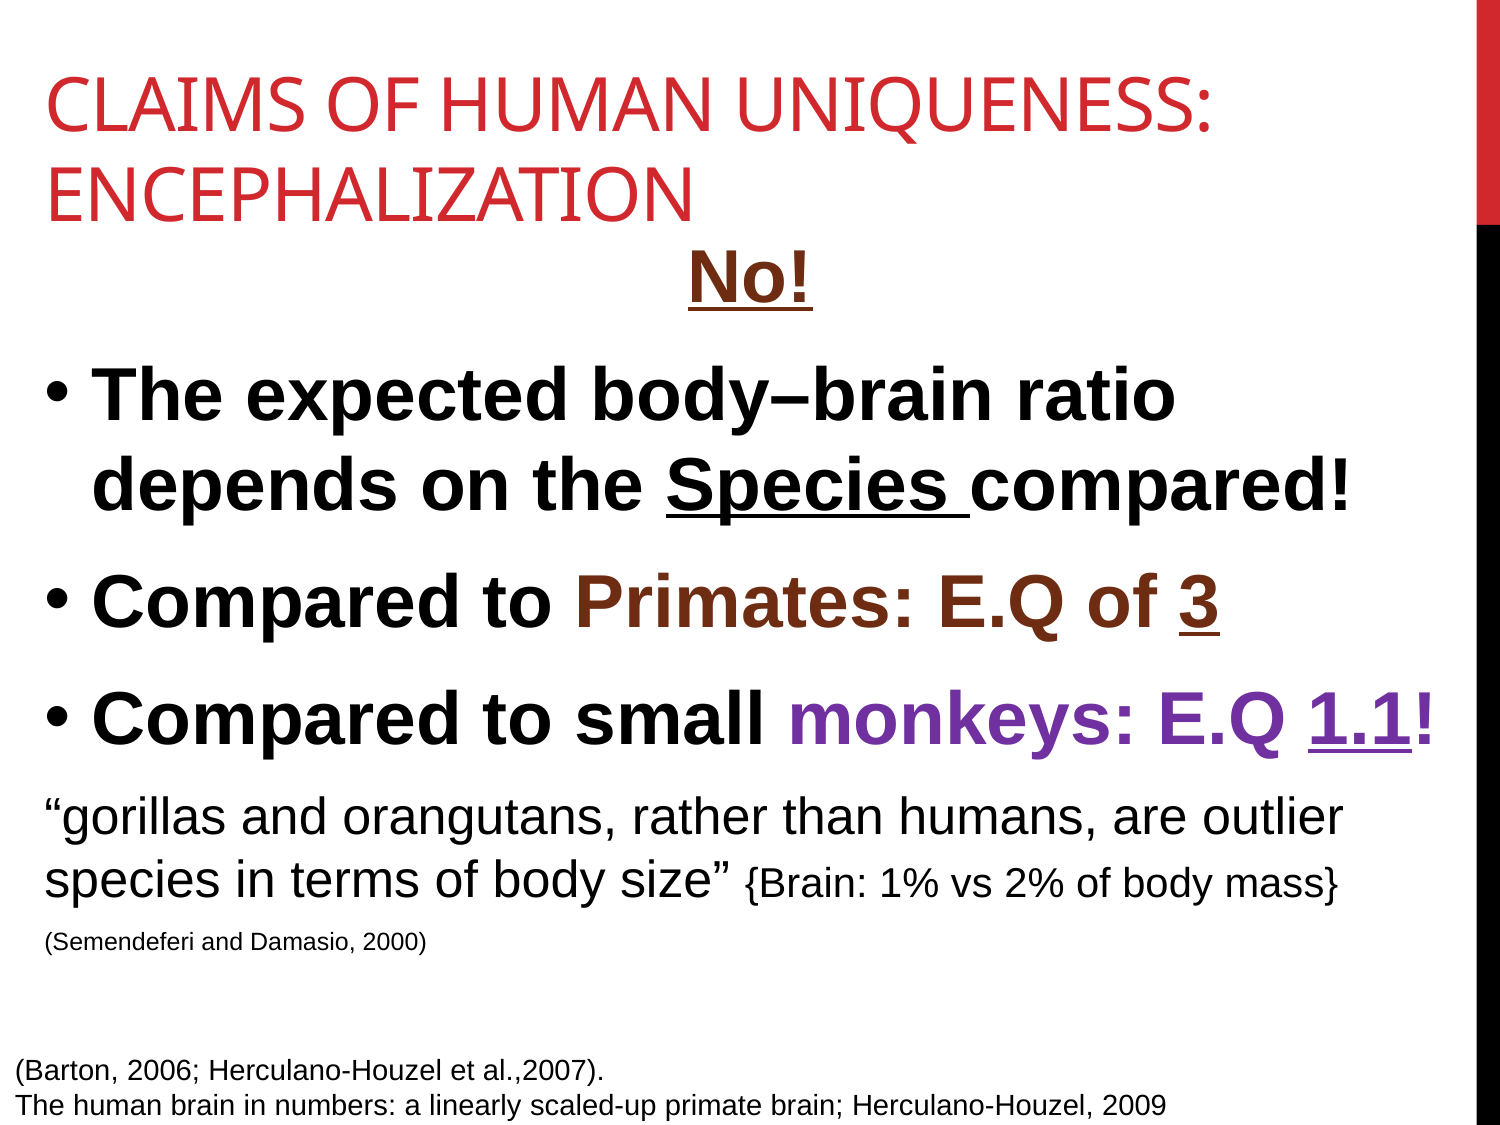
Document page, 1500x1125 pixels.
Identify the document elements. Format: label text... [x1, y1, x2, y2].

list No! The expected body–brain ratio depends on the Species compared! Compared to Primates: E.Q of 3 Compared to small monkeys: E.Q 1.1! “gorillas and orangutans, rather than humans, are outlier species in terms of body size” {Brain: 1% vs 2% of body mass} (Semendeferi and Damasio, 2000) [29, 219, 1471, 1034]
text_box (Barton, 2006; Herculano-Houzel et al.,2007). The human brain in numbers: a linearly scaled-up primate brain; Herculano-Houzel, 2009 [0, 1043, 1483, 1125]
title Claims of Human Uniqueness: Encephalization [29, 19, 1331, 219]
